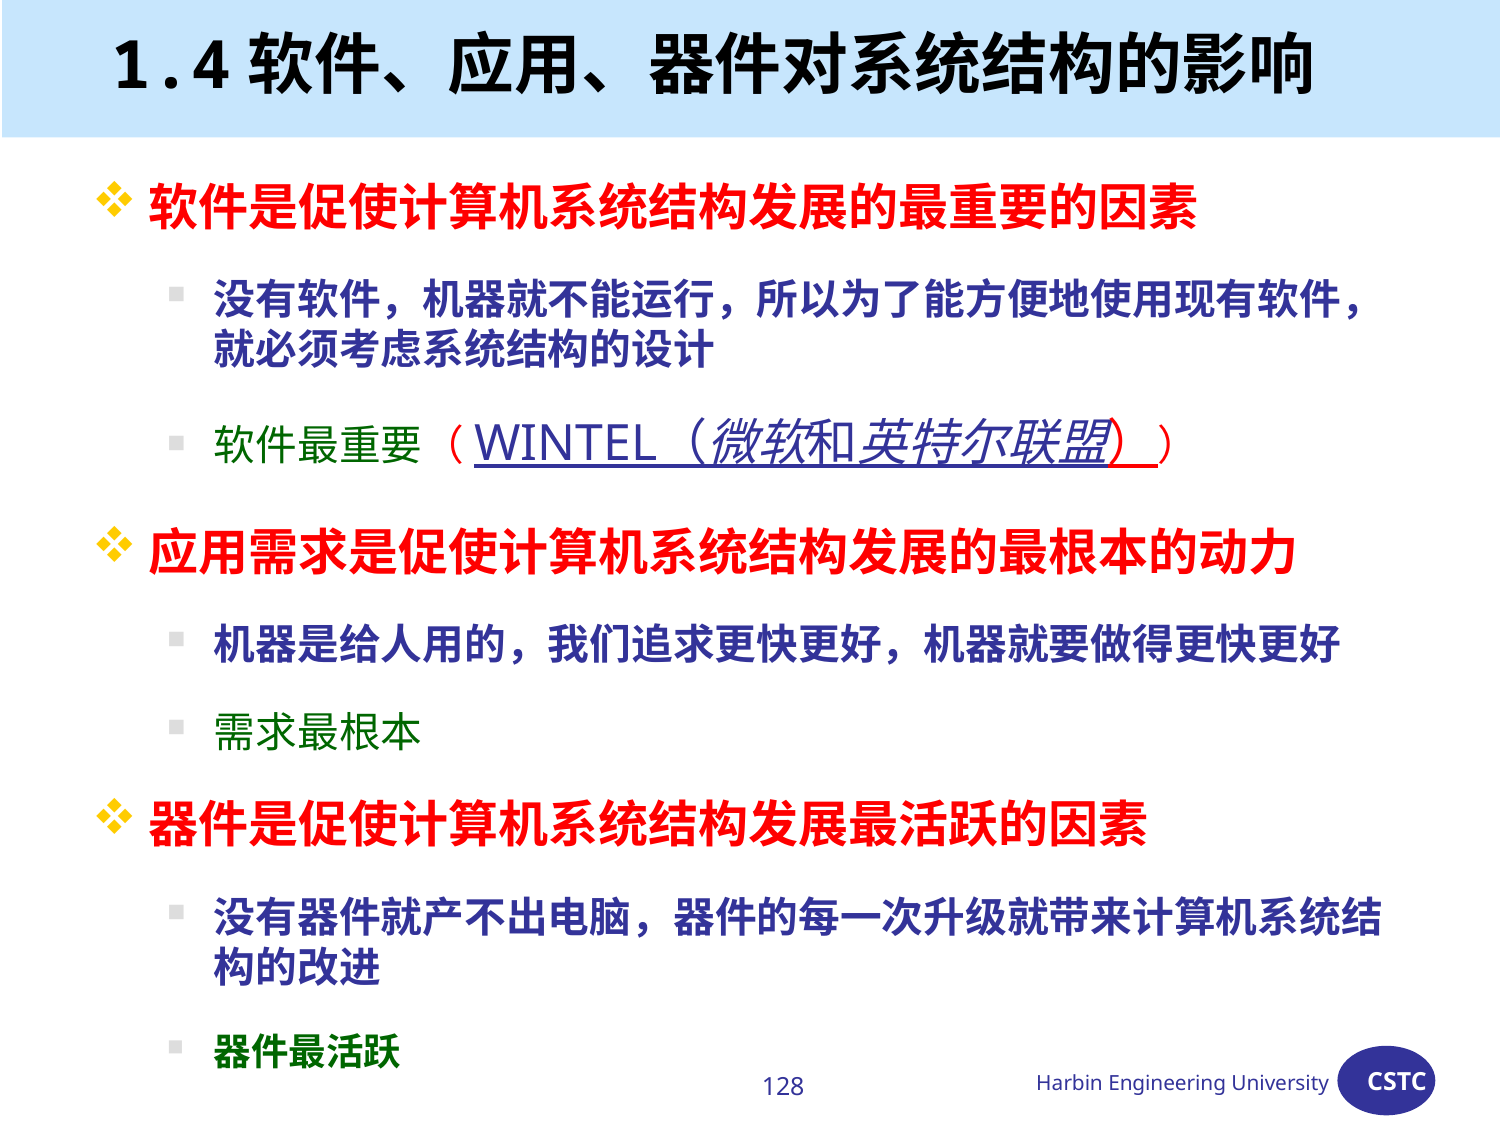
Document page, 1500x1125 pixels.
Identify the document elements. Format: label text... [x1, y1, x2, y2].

footer Harbin Engineering University [959, 1080, 1344, 1113]
title 1.4软件、应用、器件对系统结构的影响 [96, 11, 1385, 112]
list 软件是促使计算机系统结构发展的最重要的因素 没有软件，机器就不能运行，所以为了能方便地使用现有软件，就必须考虑系统结构的设计 软件最重要（WINTEL（微软和英特尔联盟）） 应用需求是促使计算机系统结构发展的最根本的动力 机器是给人用的，我们追求更快更好，机器就要做得更快更好 需求最根本 器件是促使计算机系统结构发展最活跃的因素 没有器件就产不出电脑，器件的每一次升级就带来计算机系统结构的改进 器件最活跃 [76, 167, 1428, 1080]
slide_number 128 [608, 1080, 959, 1113]
